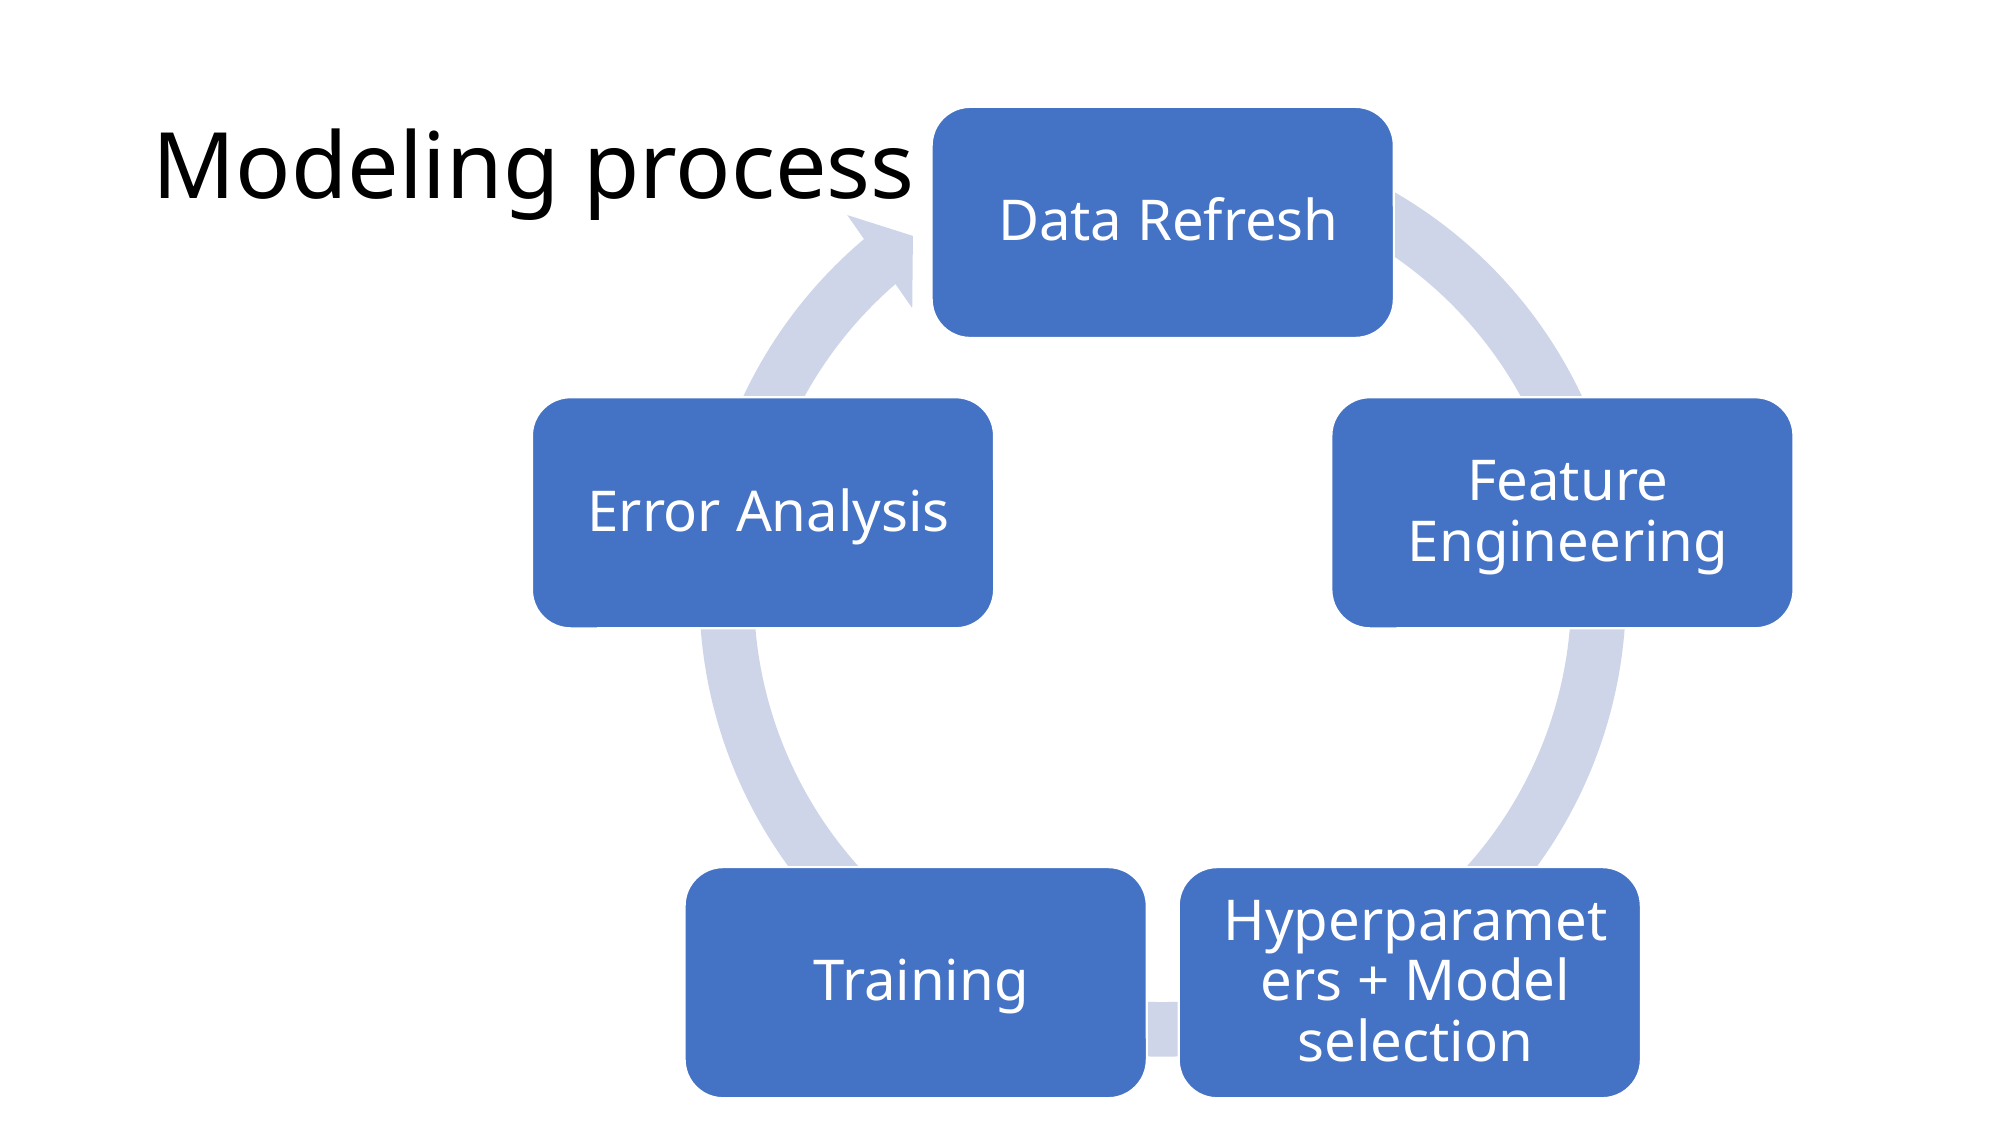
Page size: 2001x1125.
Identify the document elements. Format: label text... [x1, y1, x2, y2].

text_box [499, 106, 1826, 1099]
title Modeling process [137, 59, 1863, 278]
